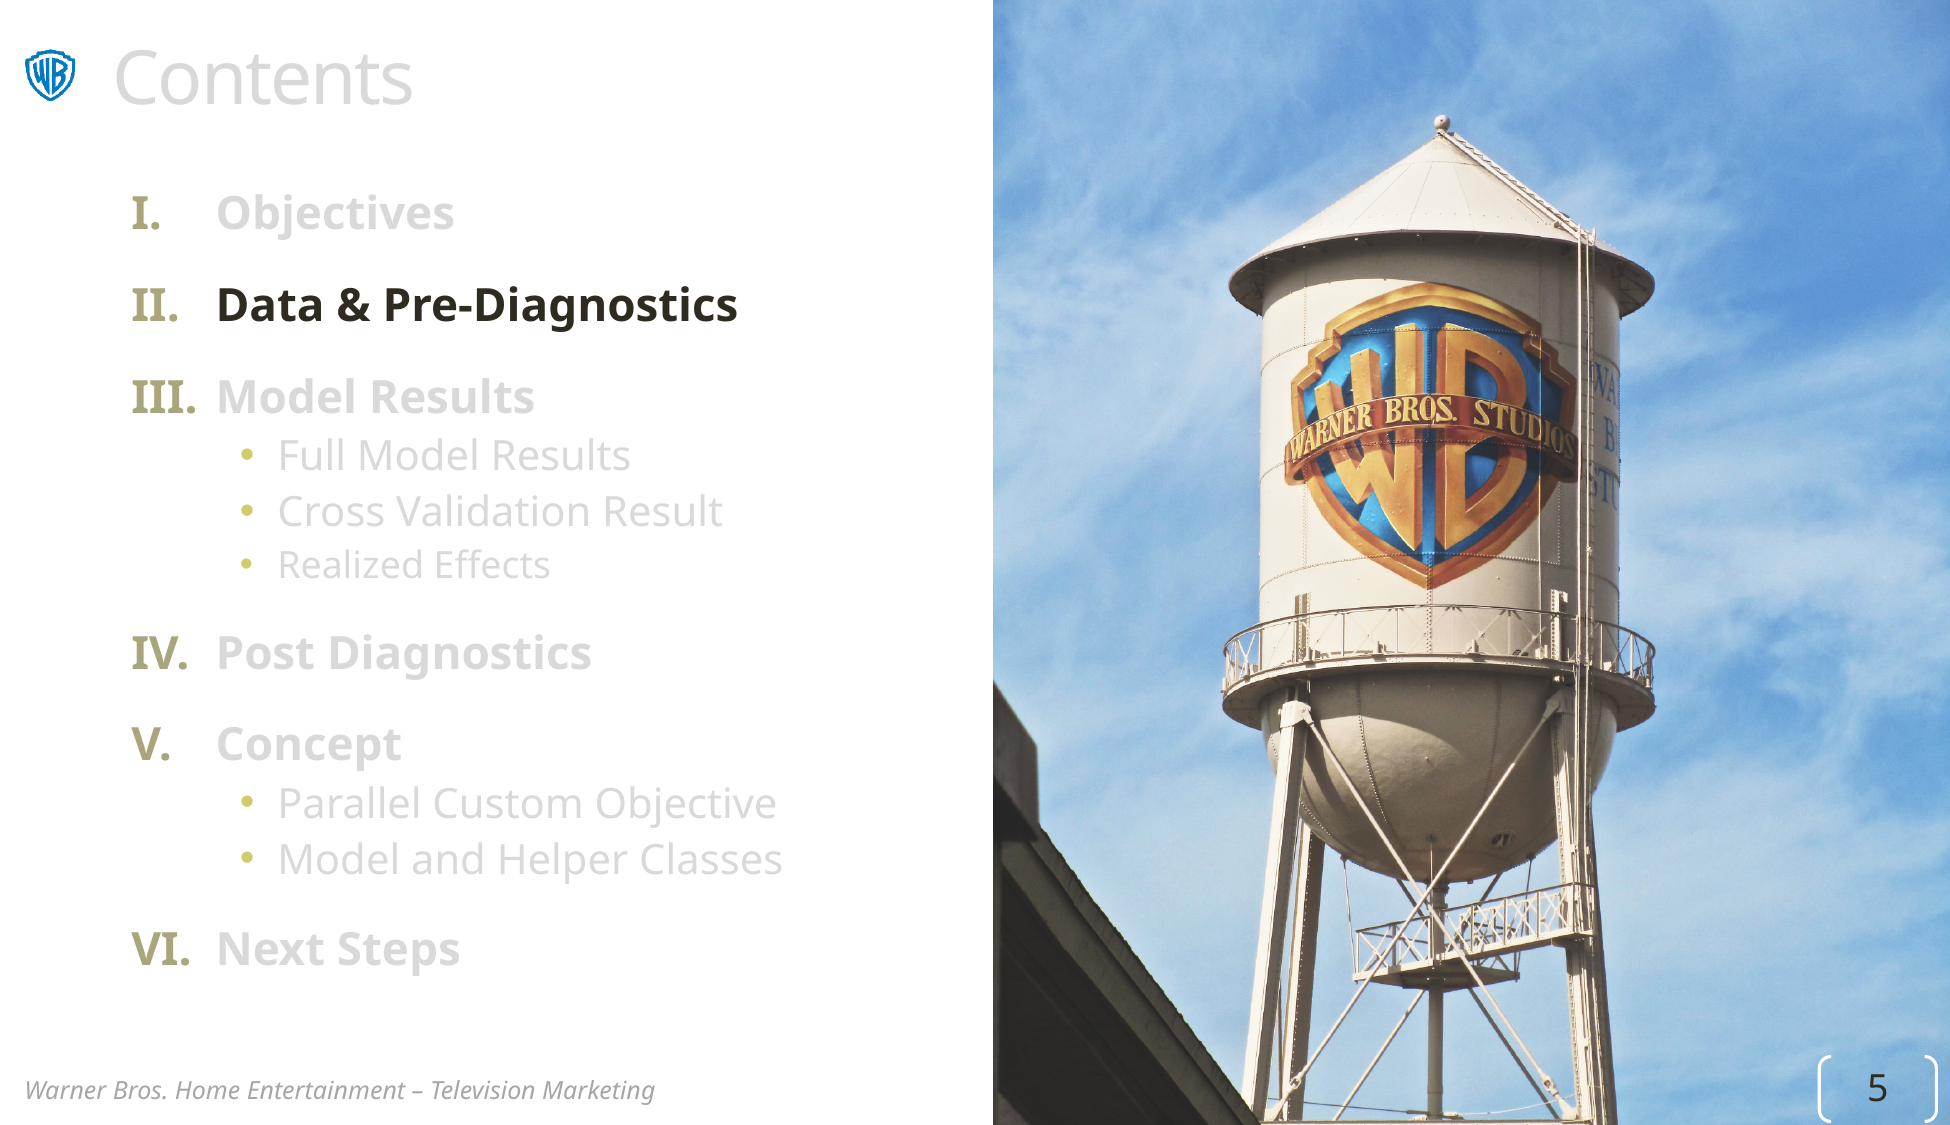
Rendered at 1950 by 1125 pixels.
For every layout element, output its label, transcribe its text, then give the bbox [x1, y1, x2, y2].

picture [992, 0, 1950, 1125]
list Objectives Data & Pre-Diagnostics Model Results Full Model Results Cross Validation Result Realized Effects Post Diagnostics Concept Parallel Custom Objective Model and Helper Classes Next Steps [97, 148, 990, 1050]
picture [25, 49, 75, 101]
title Contents [97, 0, 991, 148]
footer Warner Bros. Home Entertainment – Television Marketing [9, 1059, 990, 1120]
